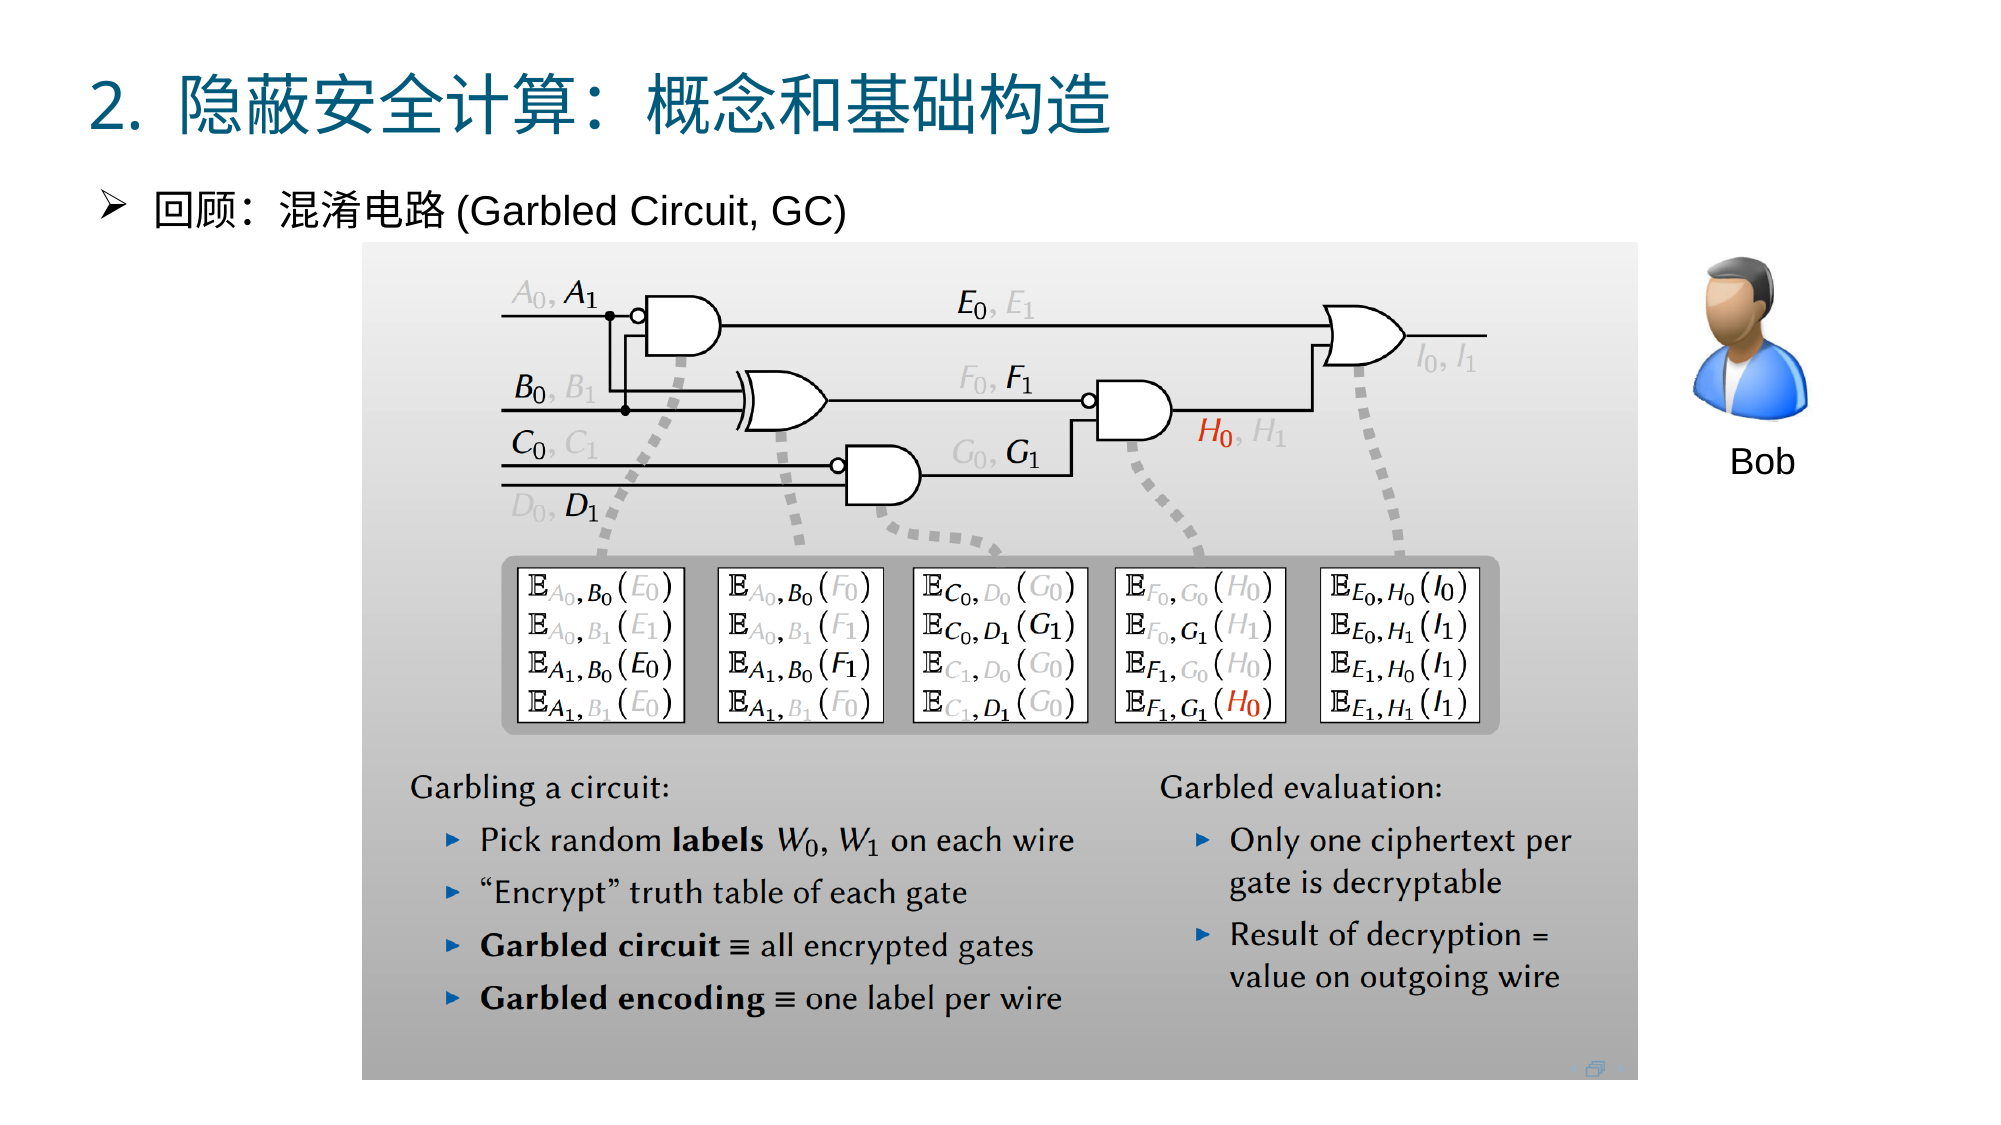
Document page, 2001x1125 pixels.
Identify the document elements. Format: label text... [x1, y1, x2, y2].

text_box Bob [1704, 430, 1821, 490]
picture [1691, 242, 1821, 430]
text_box 回顾：混淆电路(Garbled Circuit, GC) [82, 176, 864, 242]
picture [362, 242, 1638, 1080]
text_box 2. 隐蔽安全计算：概念和基础构造 [73, 55, 1128, 150]
